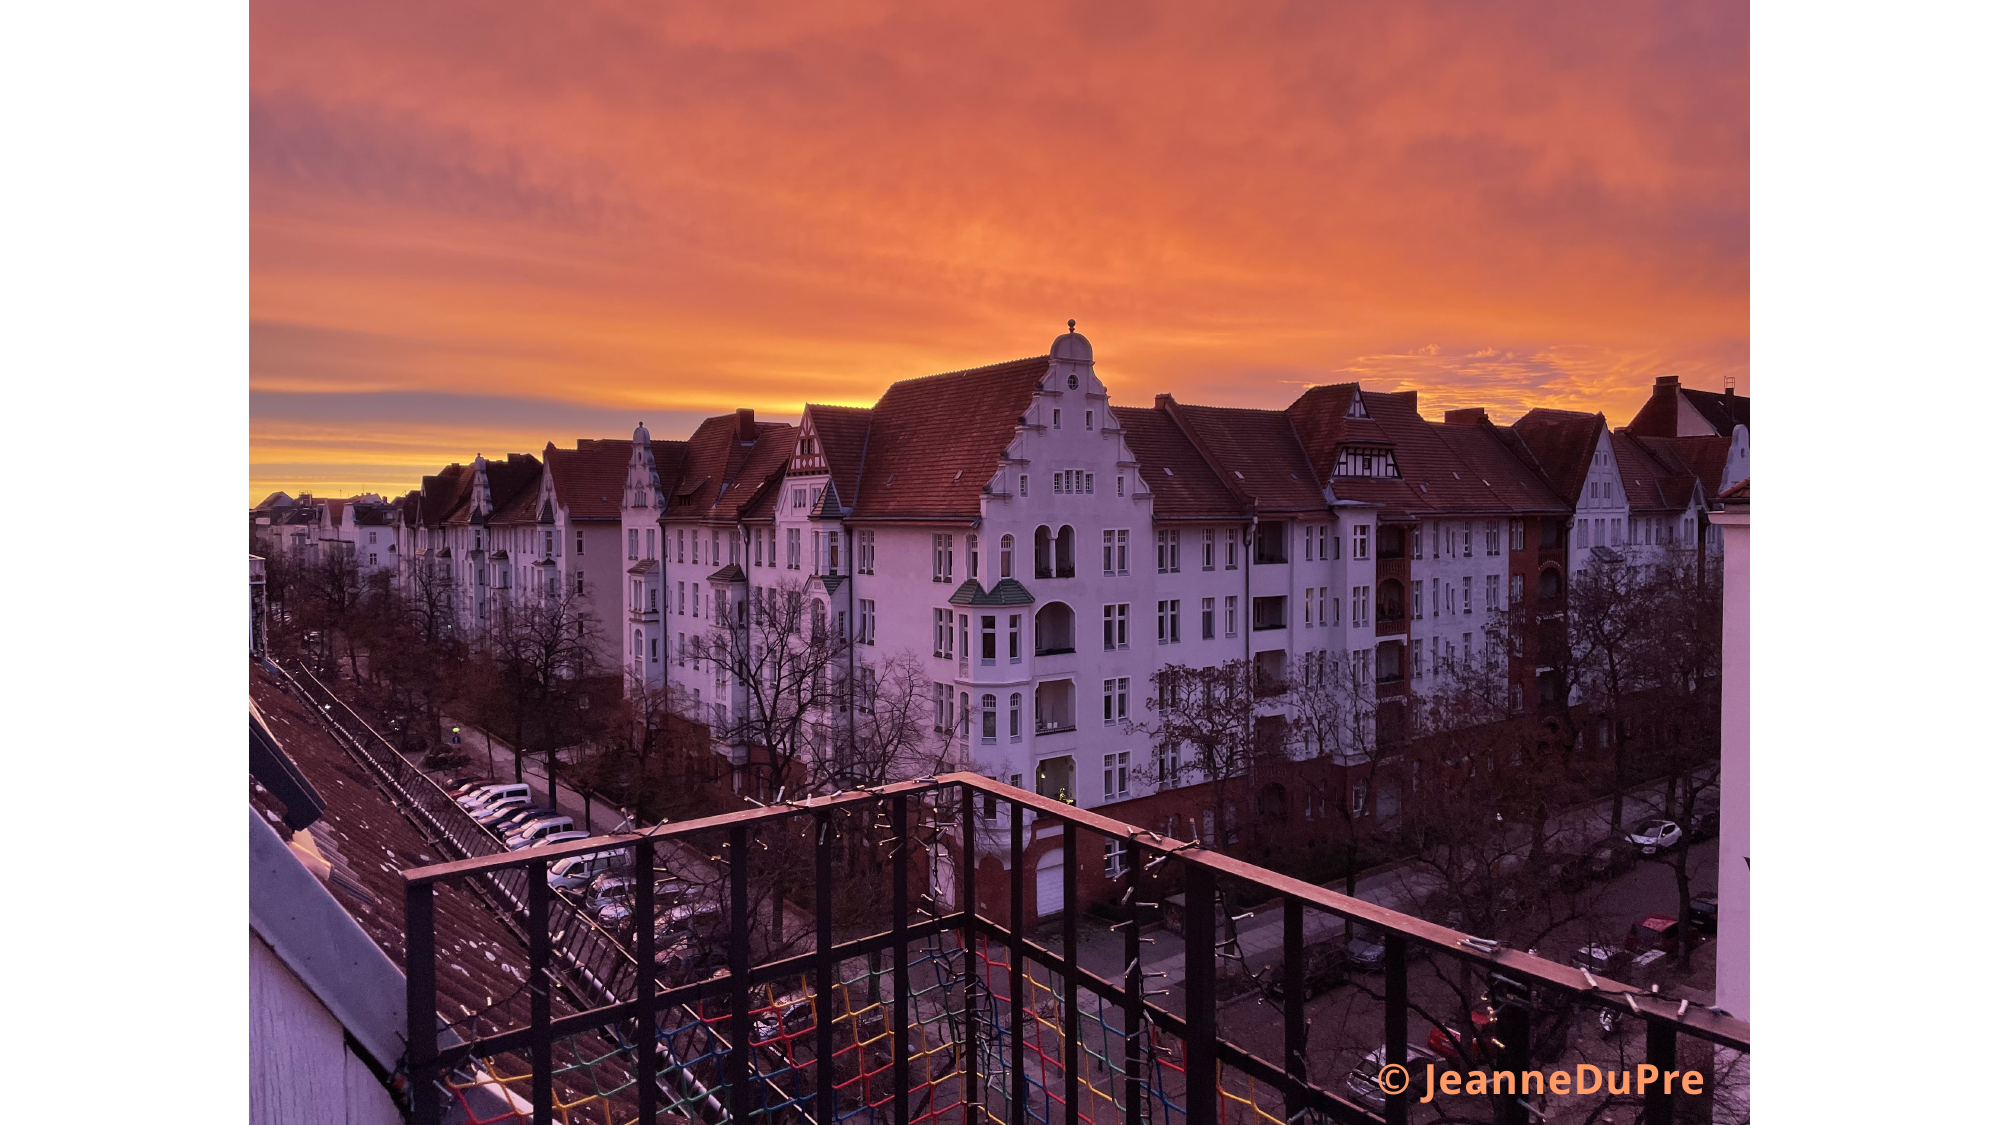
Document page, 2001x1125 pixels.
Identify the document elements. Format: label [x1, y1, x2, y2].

text_box [249, 0, 1750, 1125]
